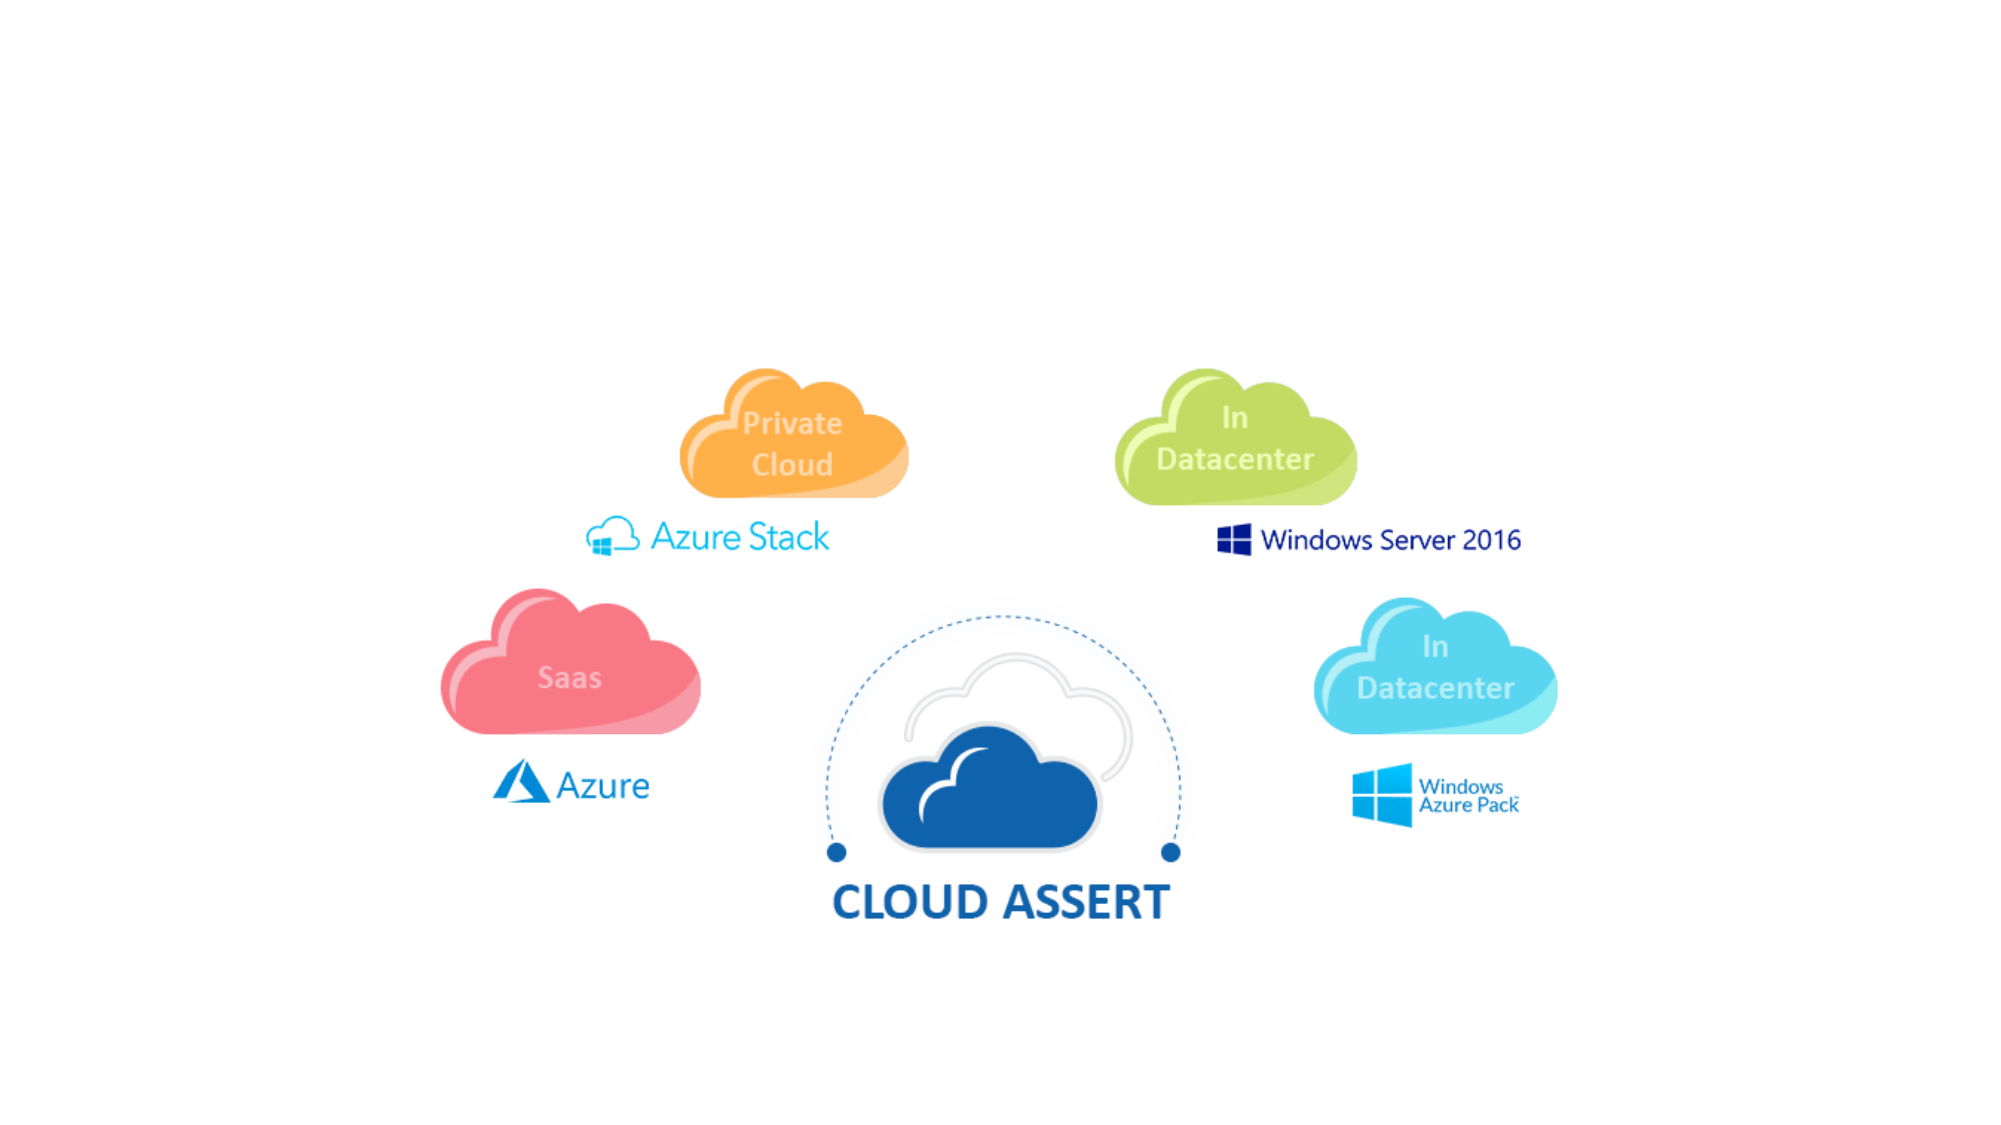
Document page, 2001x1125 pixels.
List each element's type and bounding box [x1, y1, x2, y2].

list [401, 299, 1598, 1014]
